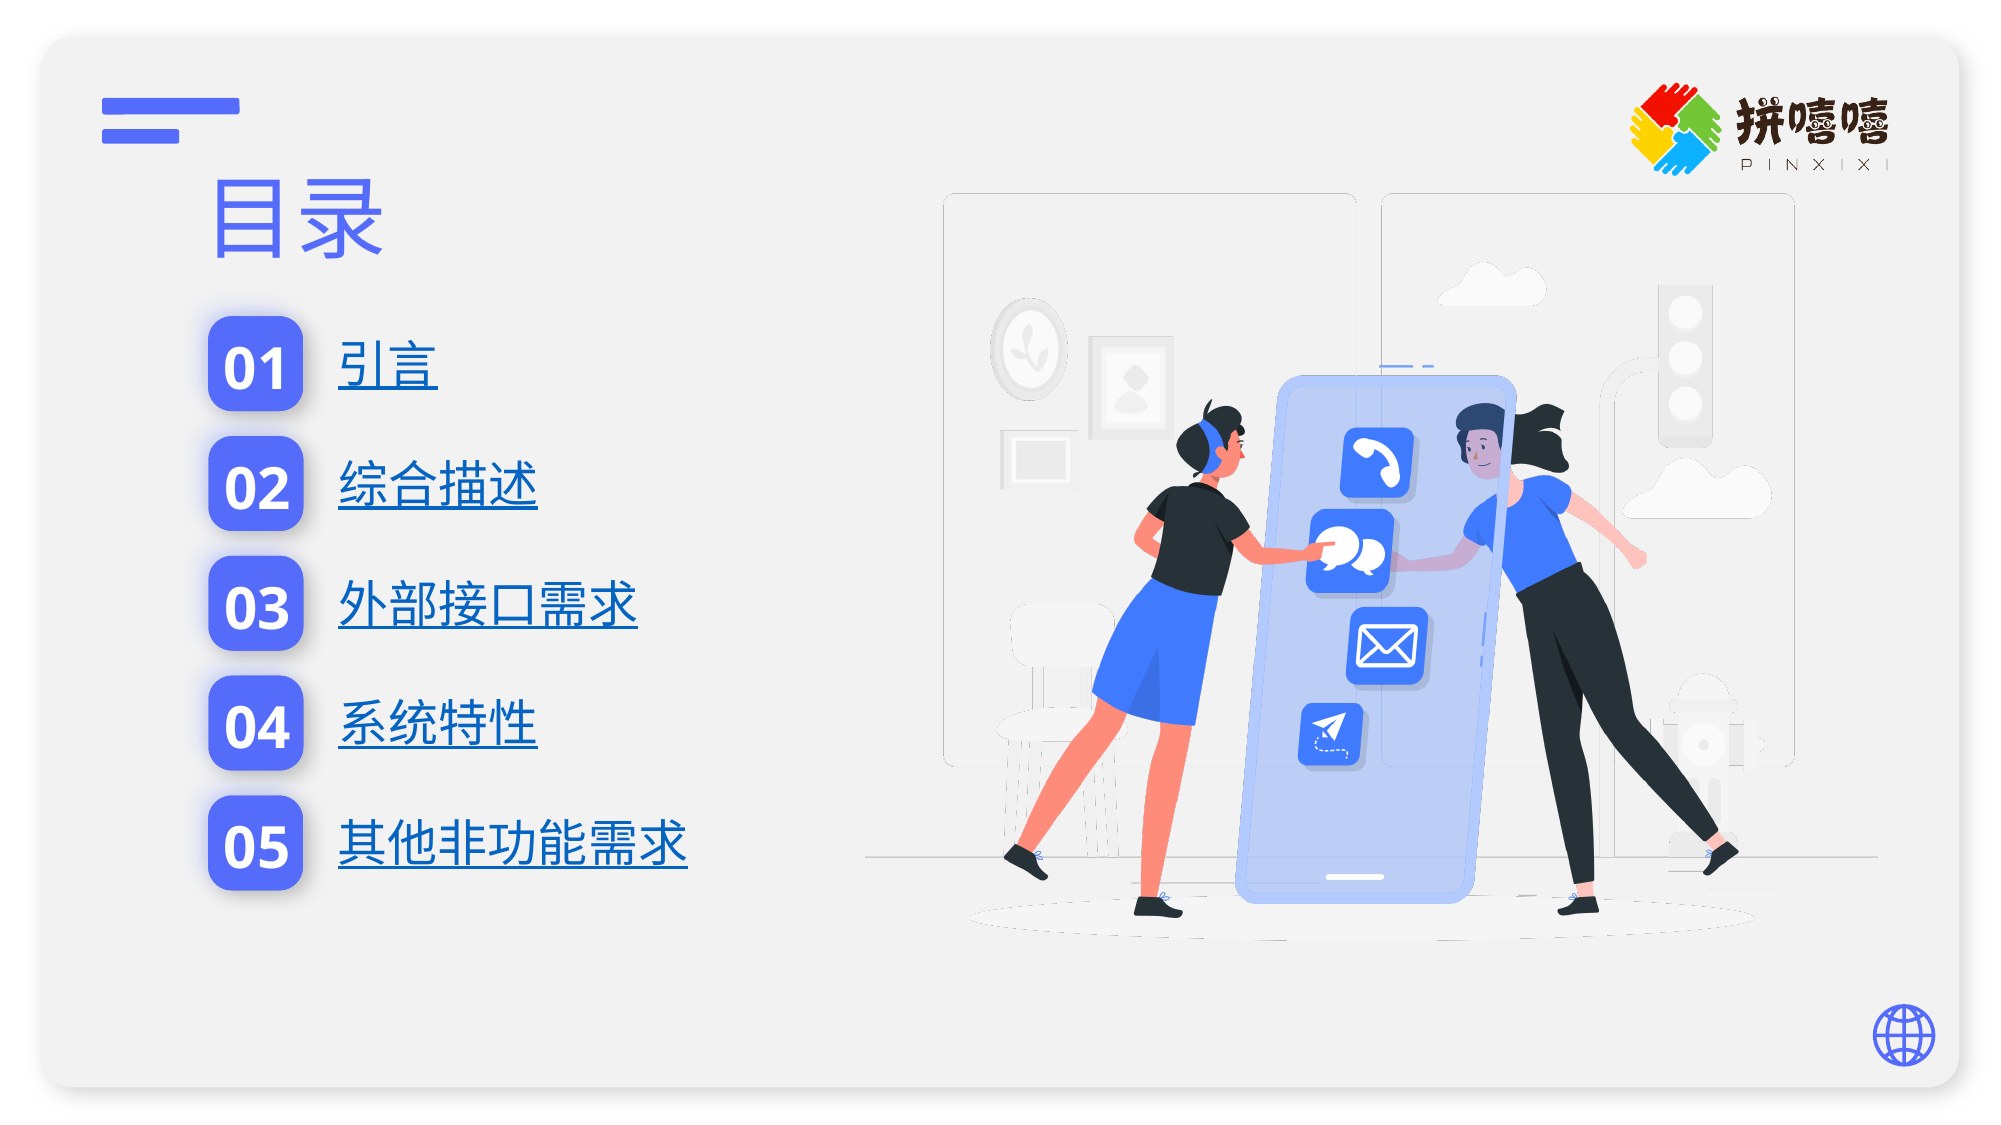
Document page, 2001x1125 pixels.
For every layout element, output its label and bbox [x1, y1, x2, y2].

text_box [203, 436, 952, 555]
picture [865, 73, 1907, 1095]
text_box [202, 795, 951, 916]
text_box [203, 555, 952, 675]
text_box [202, 316, 951, 437]
text_box [40, 37, 1960, 1088]
text_box [203, 675, 952, 796]
